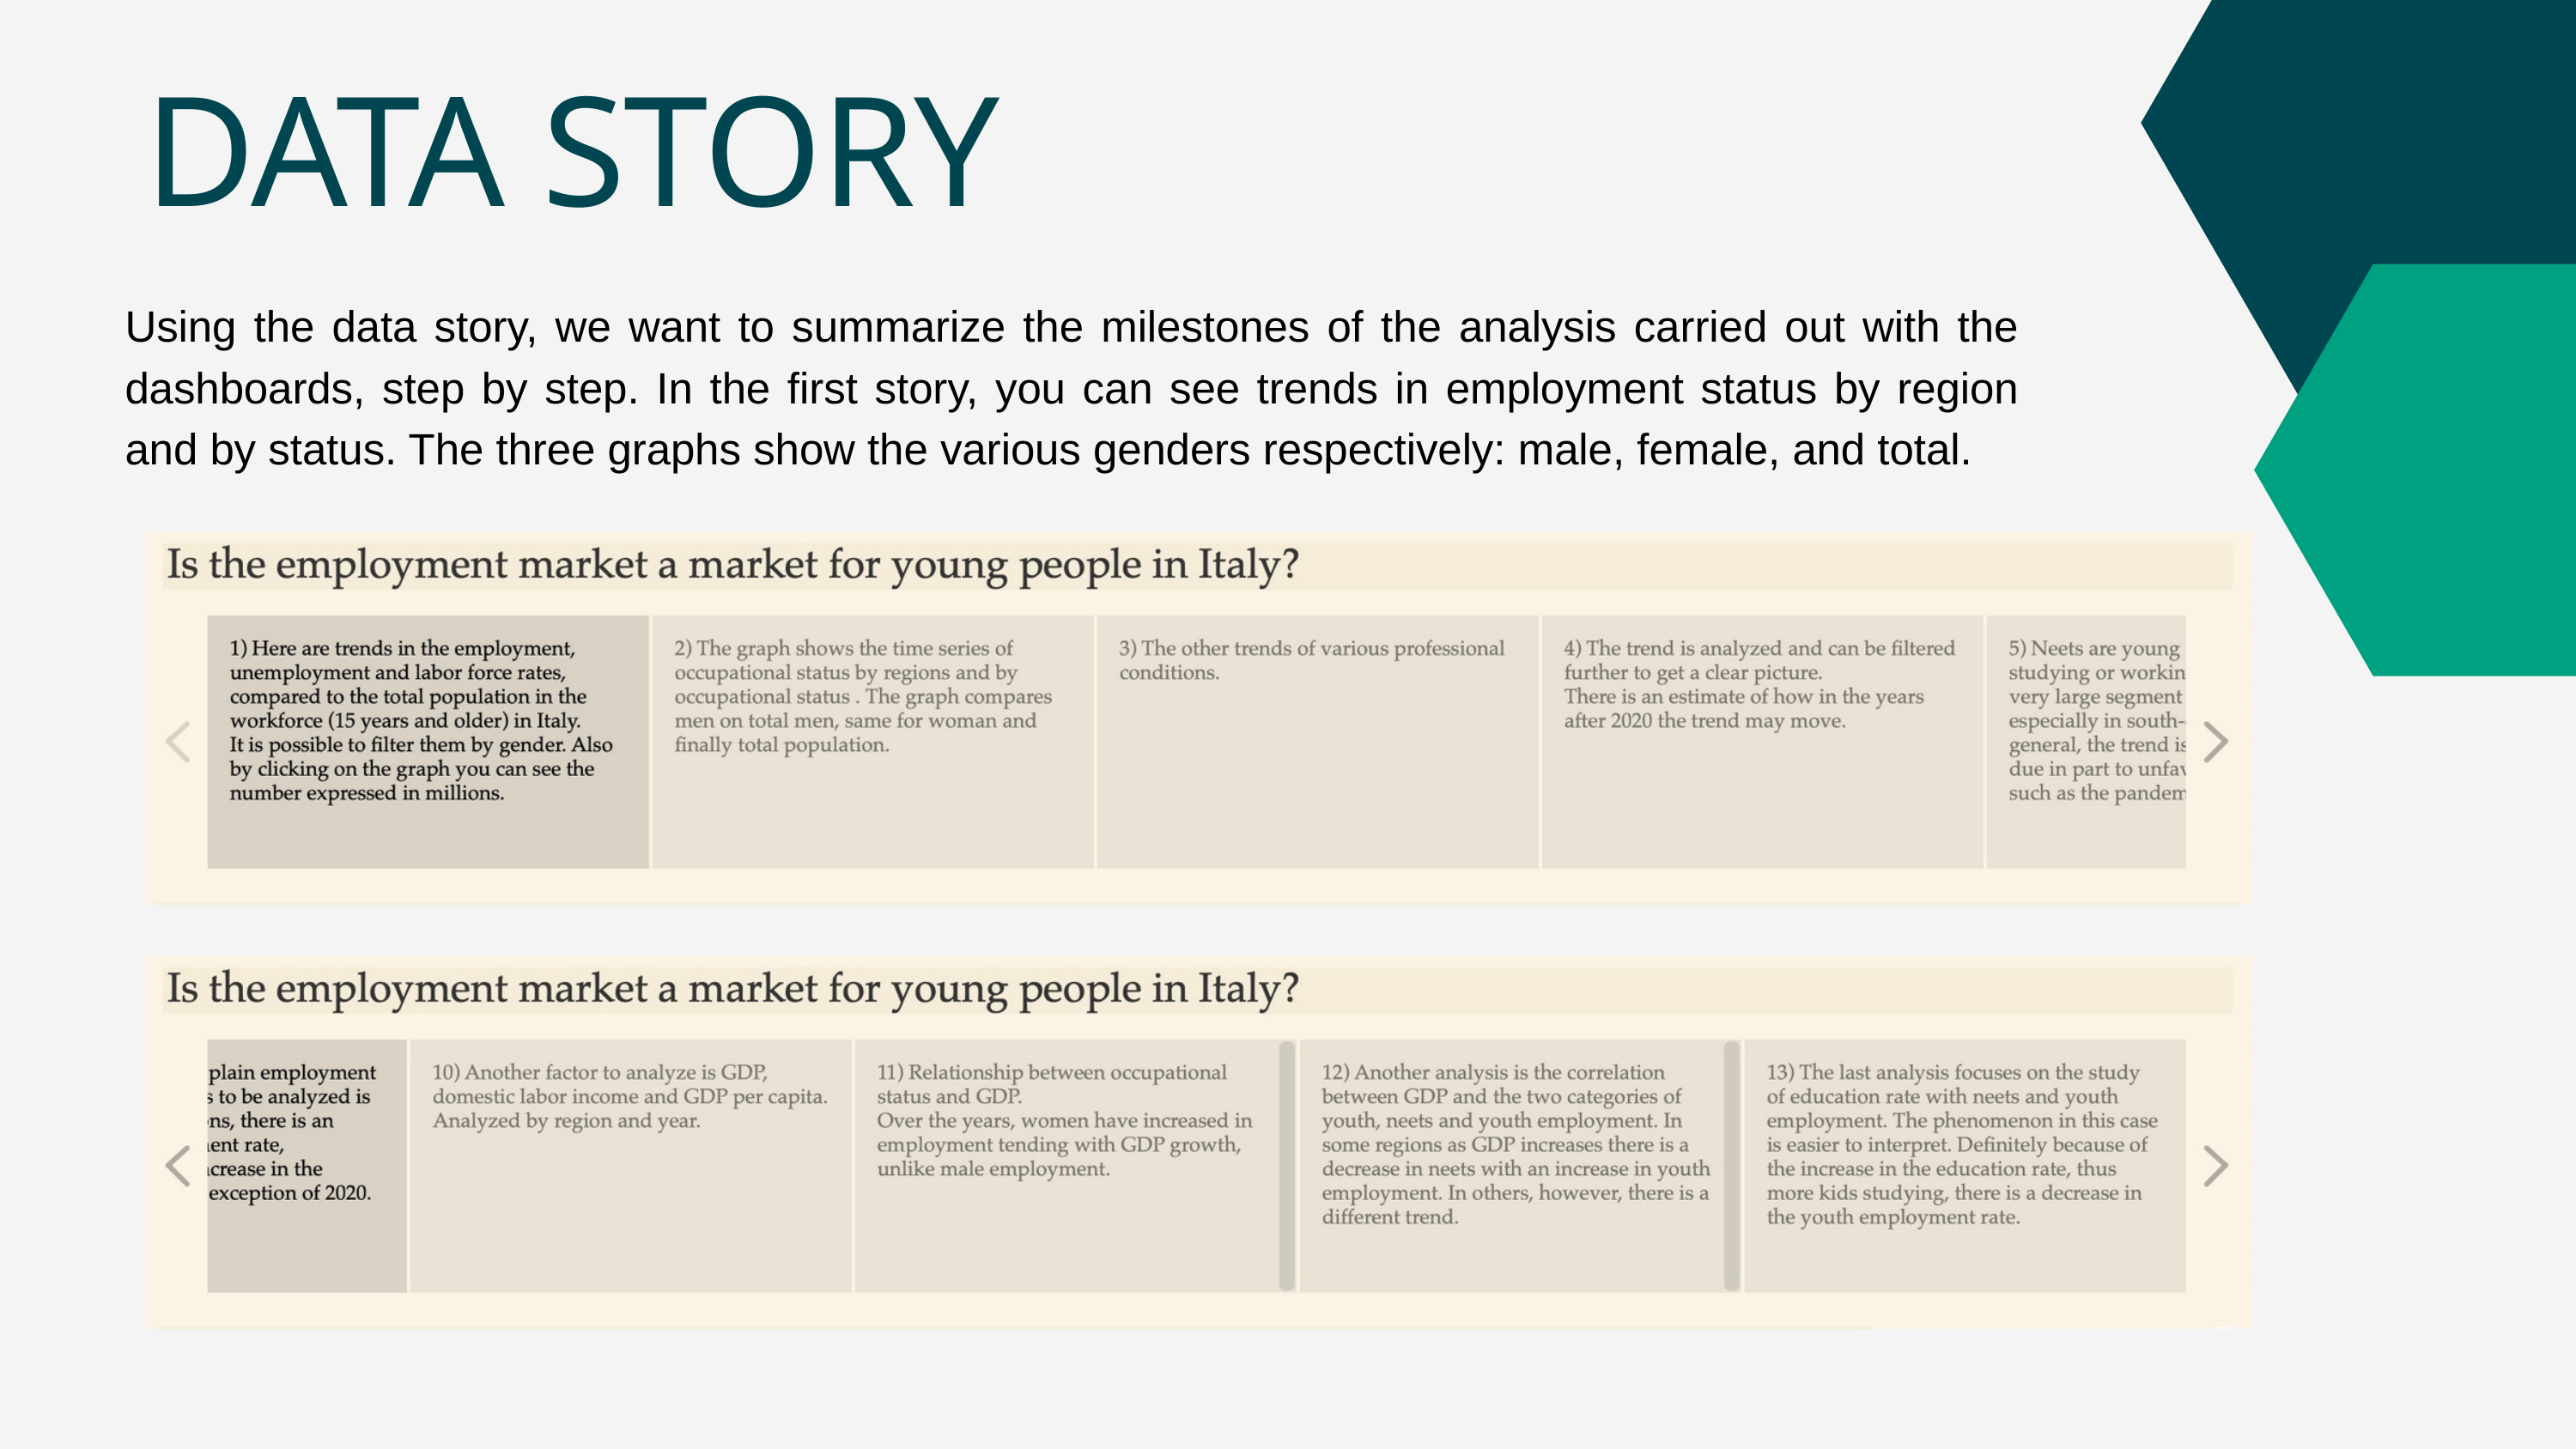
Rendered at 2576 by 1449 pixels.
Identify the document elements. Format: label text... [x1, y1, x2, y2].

text_box [144, 955, 2255, 1329]
text_box DATA STORY [144, 54, 1073, 237]
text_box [2253, 264, 2576, 676]
text_box [144, 531, 2255, 905]
text_box Using the data story, we want to summarize the milestones of the analysis carried out with the dashboards, step by step. In the first story, you can see trends in employment status by region and by status. The three graphs show the various genders respectively: male, female, and total. [125, 289, 2020, 474]
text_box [2141, 0, 2576, 427]
